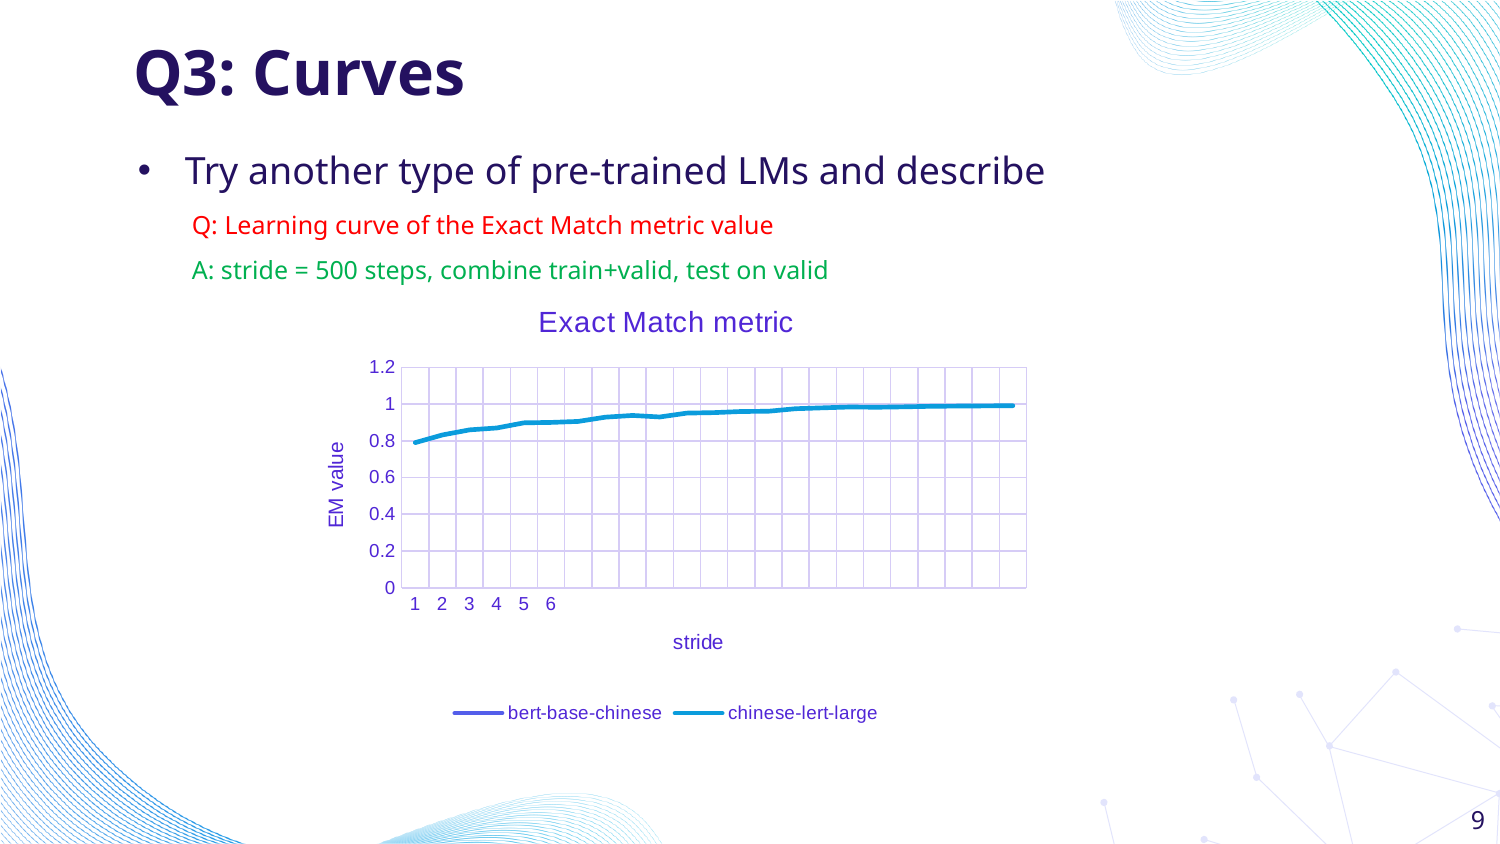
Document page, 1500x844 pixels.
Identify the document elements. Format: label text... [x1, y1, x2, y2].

subtitle Try another type of pre-trained LMs and describe [122, 139, 1249, 207]
subtitle Q: Learning curve of the Exact Match metric value [176, 194, 1478, 239]
title Q3: Curves [118, 18, 1456, 112]
picture [1109, 0, 1500, 532]
text_box A: stride = 500 steps, combine train+valid, test on valid [176, 239, 1478, 277]
picture [0, 336, 693, 844]
chart [291, 279, 1042, 731]
